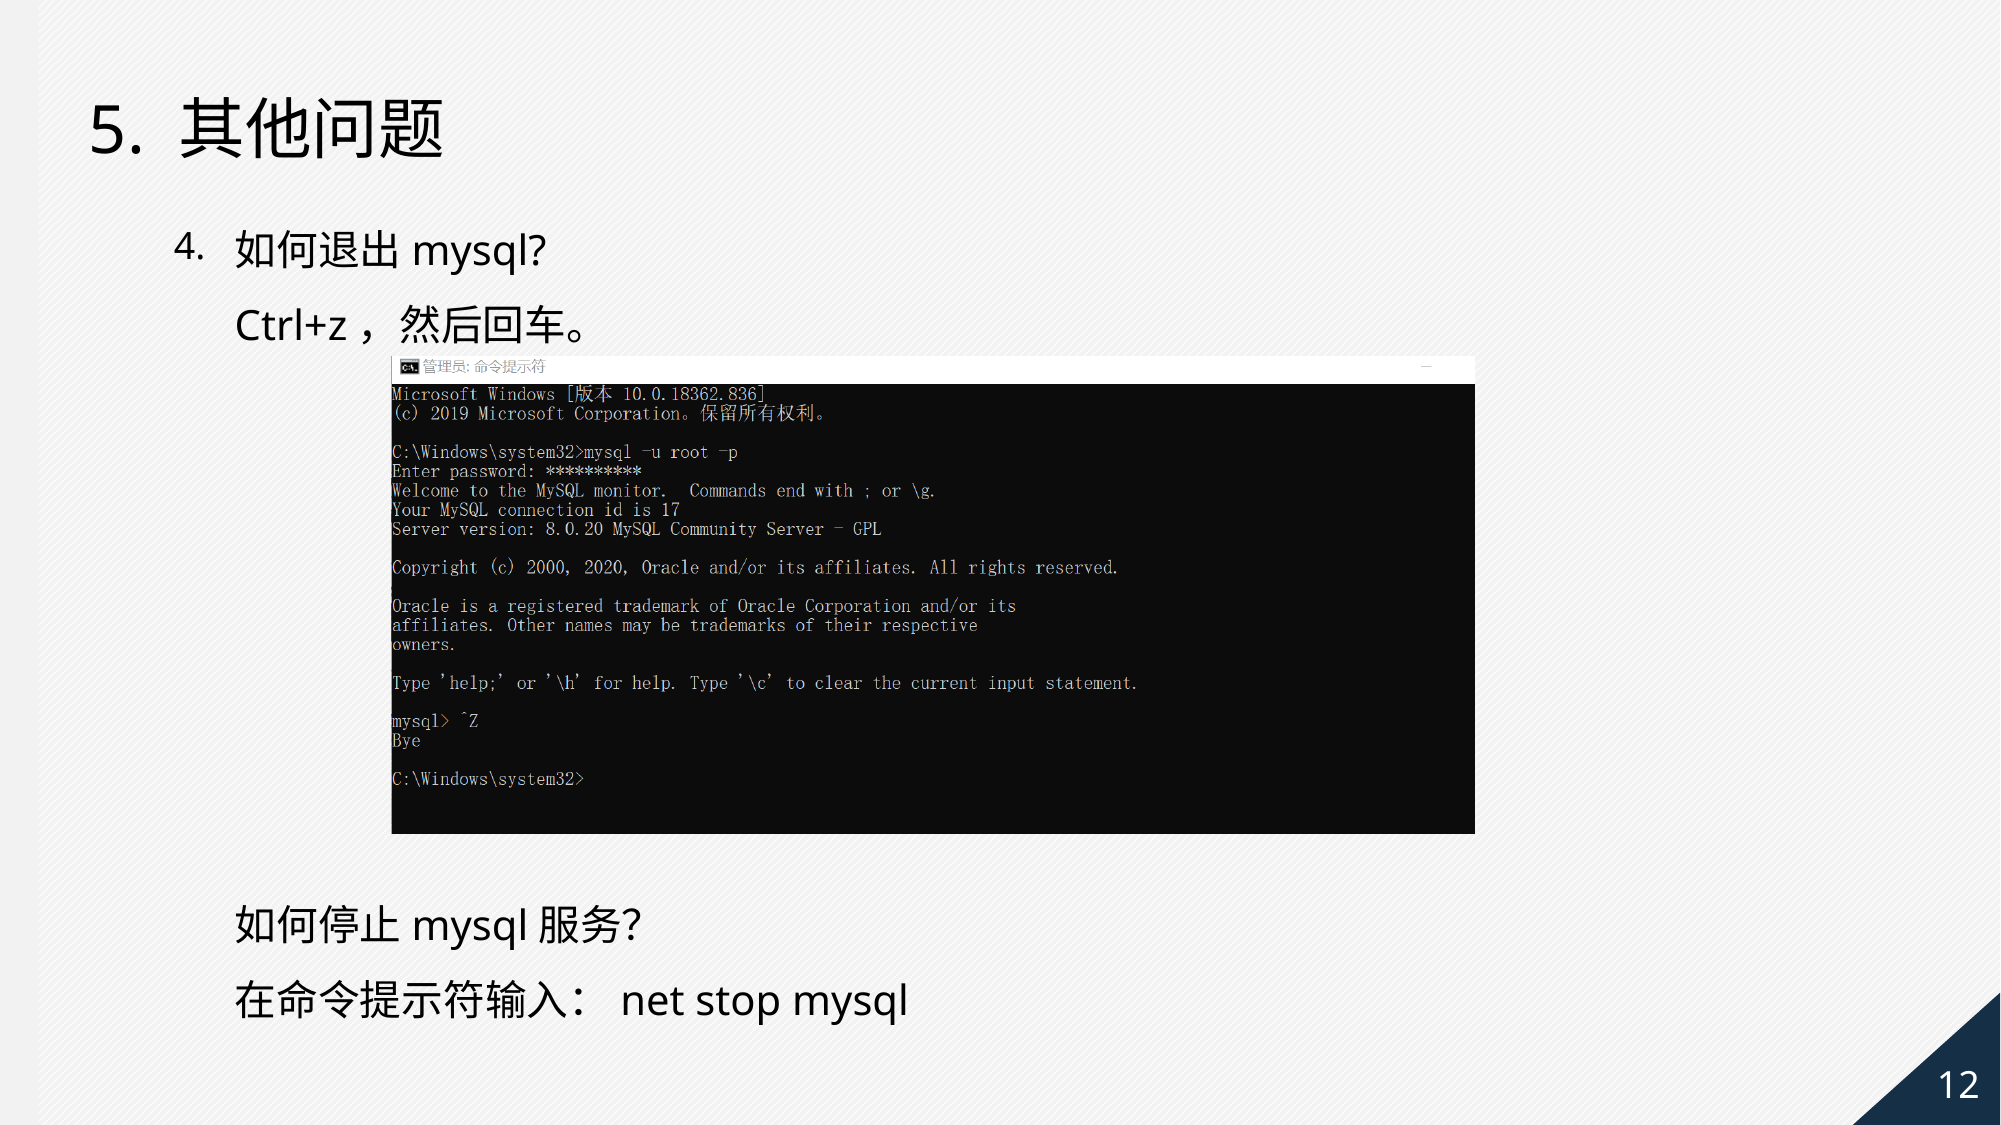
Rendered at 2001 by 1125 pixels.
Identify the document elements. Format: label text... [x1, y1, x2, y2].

picture [39, 0, 2001, 1125]
slide_number 12 [1928, 1053, 1989, 1120]
text_box 5. 其他问题 [81, 79, 453, 175]
text_box 如何退出mysql? Ctrl+z，然后回车。 如何停止mysql服务？ 在命令提示符输入：net stop mysql [227, 191, 1098, 1032]
text_box 4. [166, 191, 214, 275]
